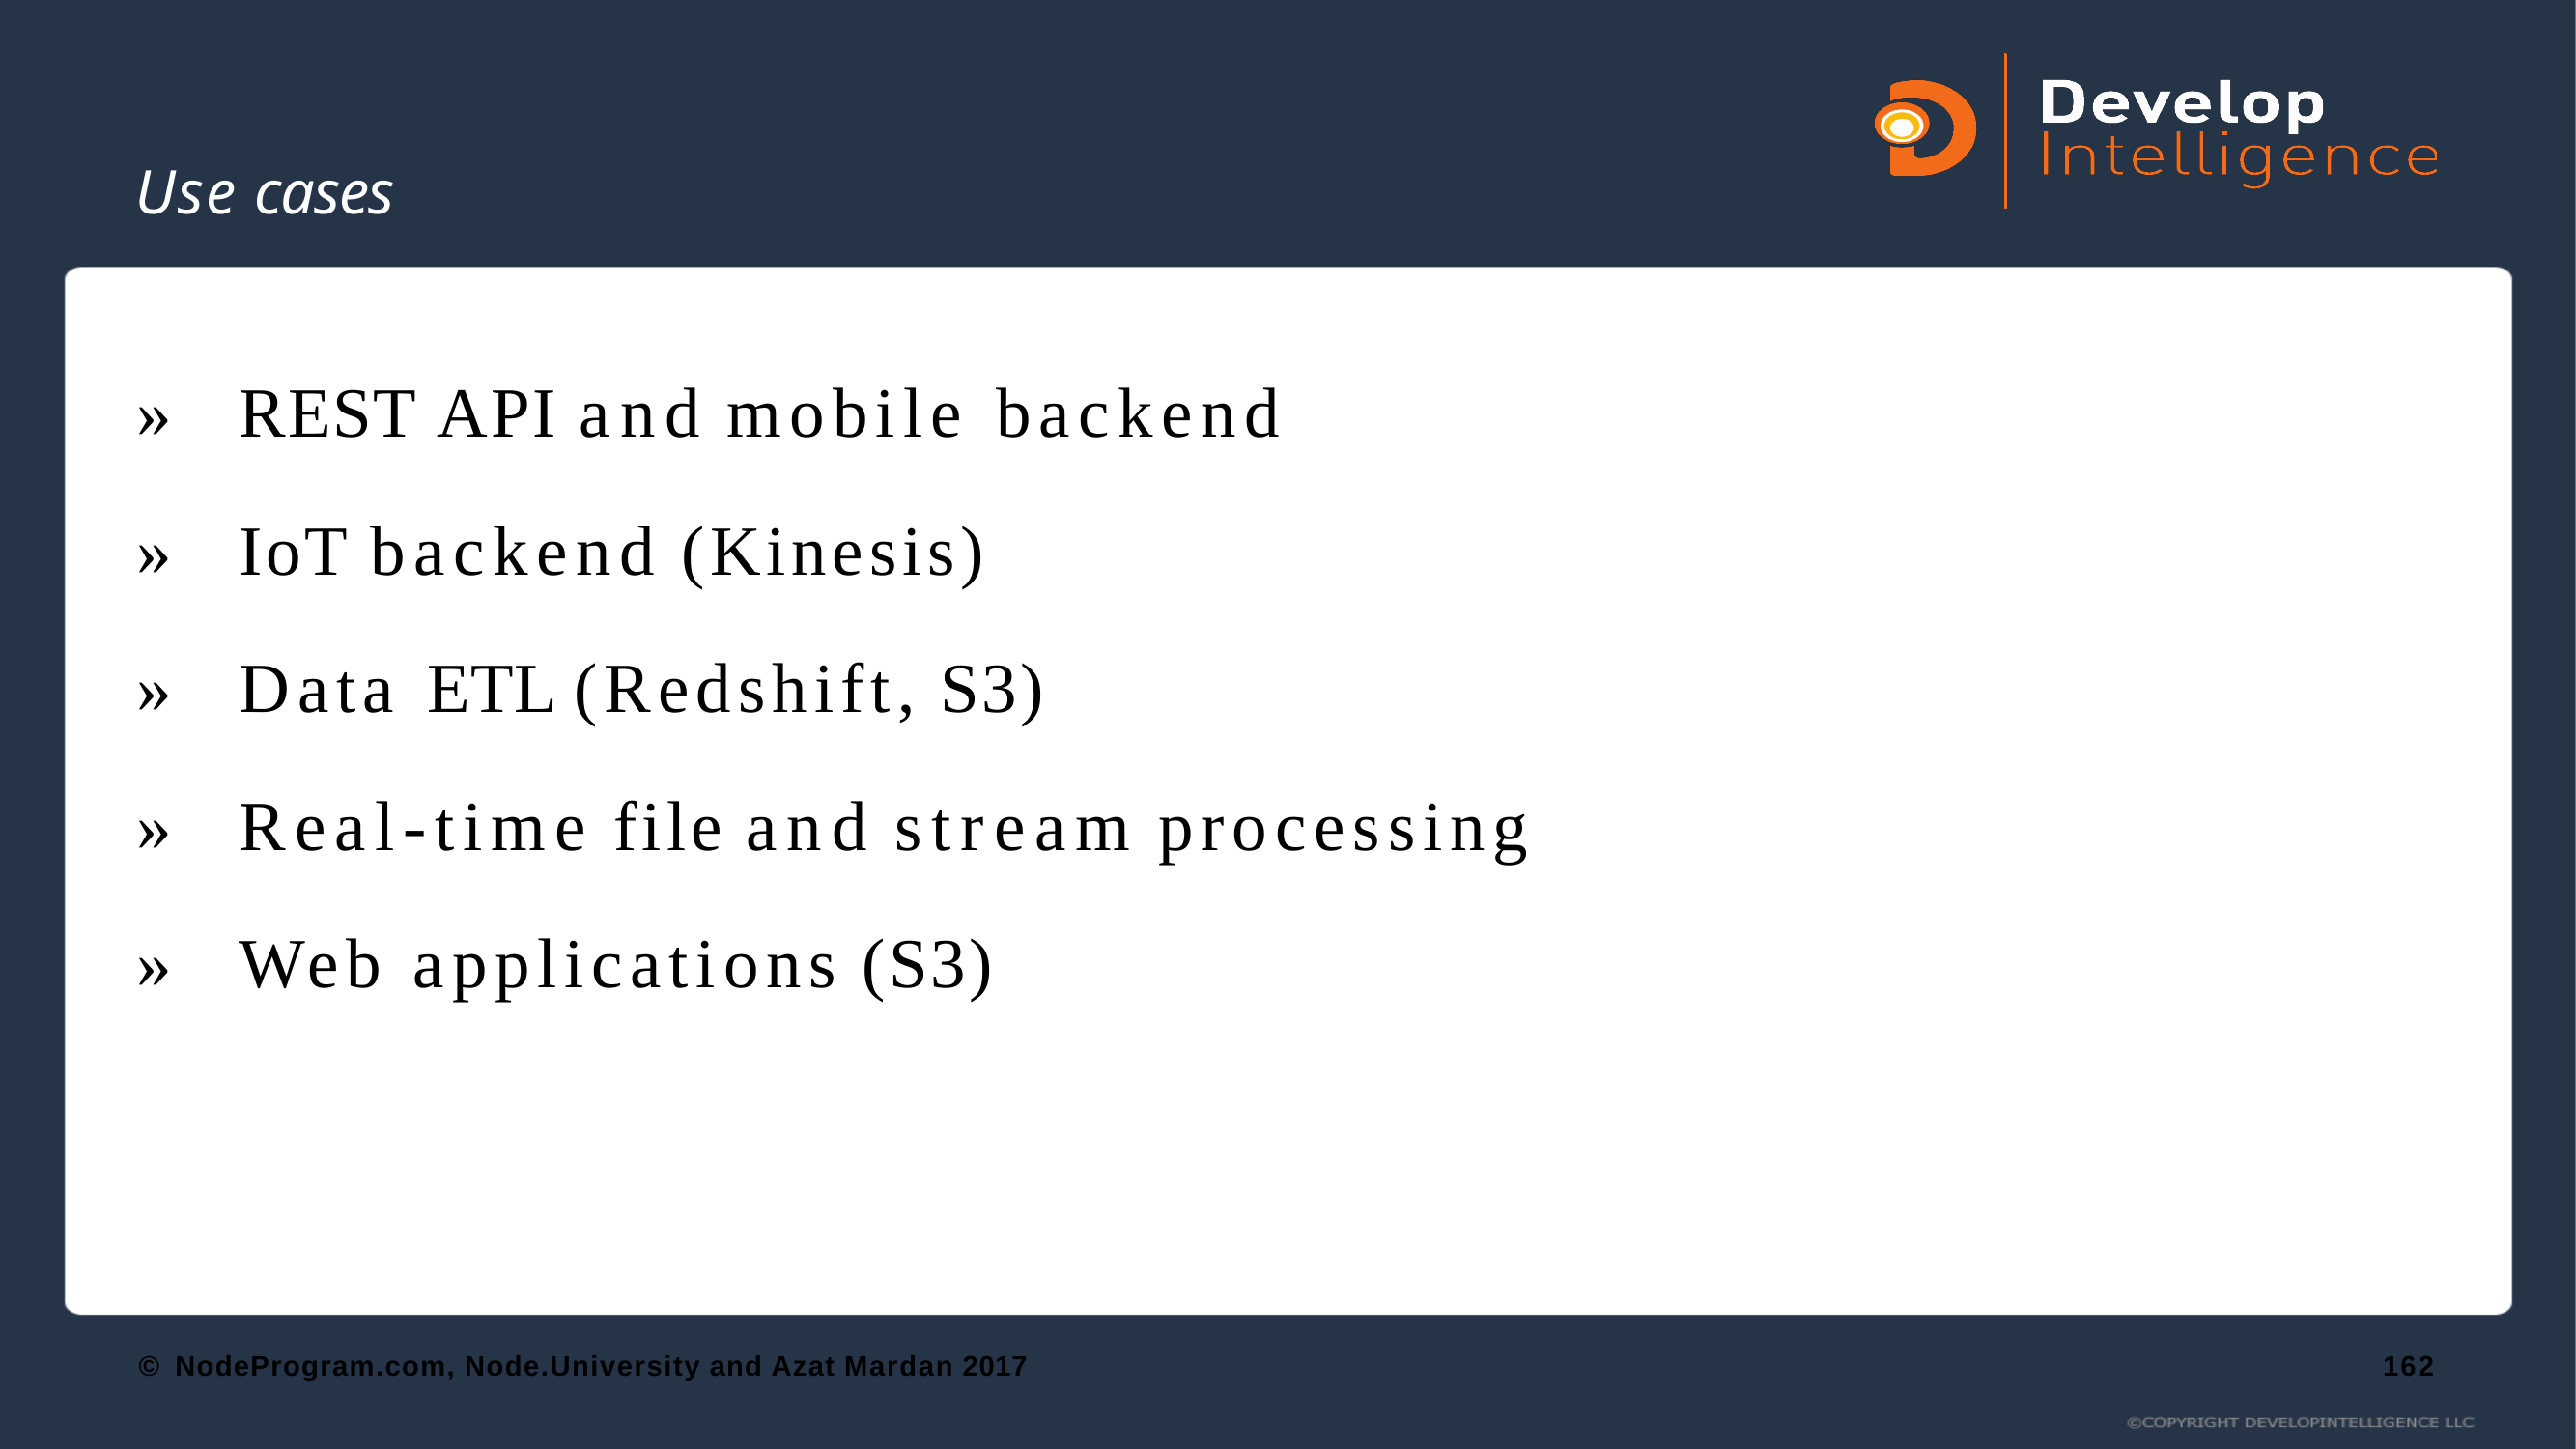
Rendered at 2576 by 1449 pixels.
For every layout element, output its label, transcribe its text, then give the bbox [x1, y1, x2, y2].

text_box 162 [2378, 1347, 2442, 1382]
picture [0, 0, 2576, 1449]
title Use cases [132, 67, 779, 312]
footer © NodeProgram.com, Node.University and Azat Mardan 2017 [136, 1347, 1034, 1449]
text_box » REST API and mobile backend » IoT backend (Kinesis) » Data ETL (Redshift, S3) » Real-time file and stream processing » Web applications (S3) [134, 364, 1543, 1003]
